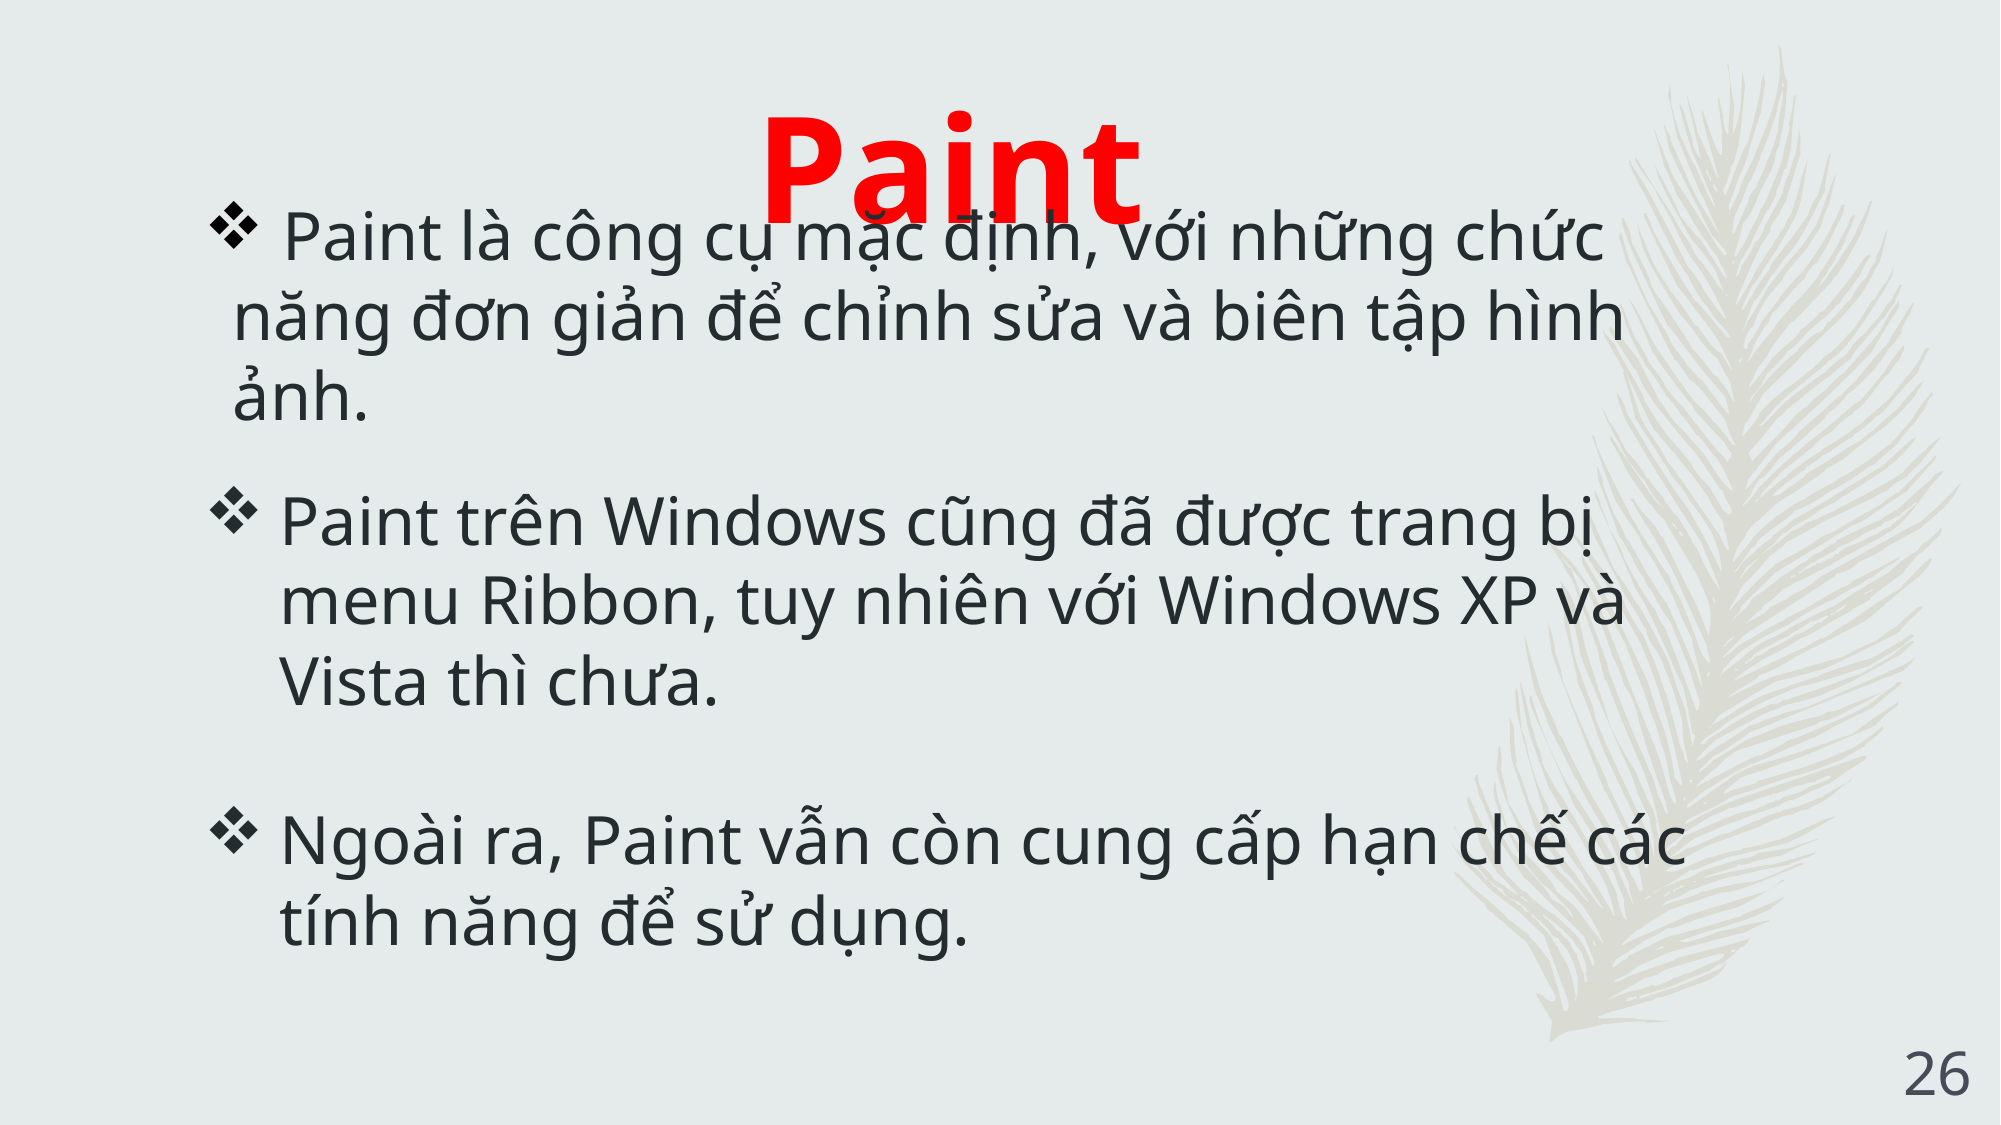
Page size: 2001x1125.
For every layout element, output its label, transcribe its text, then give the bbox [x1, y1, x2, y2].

text_box Paint là công cụ mặc định, với những chức năng đơn giản để chỉnh sửa và biên tập hình ảnh. Paint trên Windows cũng đã được trang bị menu Ribbon, tuy nhiên với Windows XP và Vista thì chưa. Ngoài ra, Paint vẫn còn cung cấp hạn chế các tính năng để sử dụng. [189, 186, 1733, 966]
text_box Paint [740, 68, 1260, 186]
slide_number 26 [1888, 1027, 2000, 1125]
